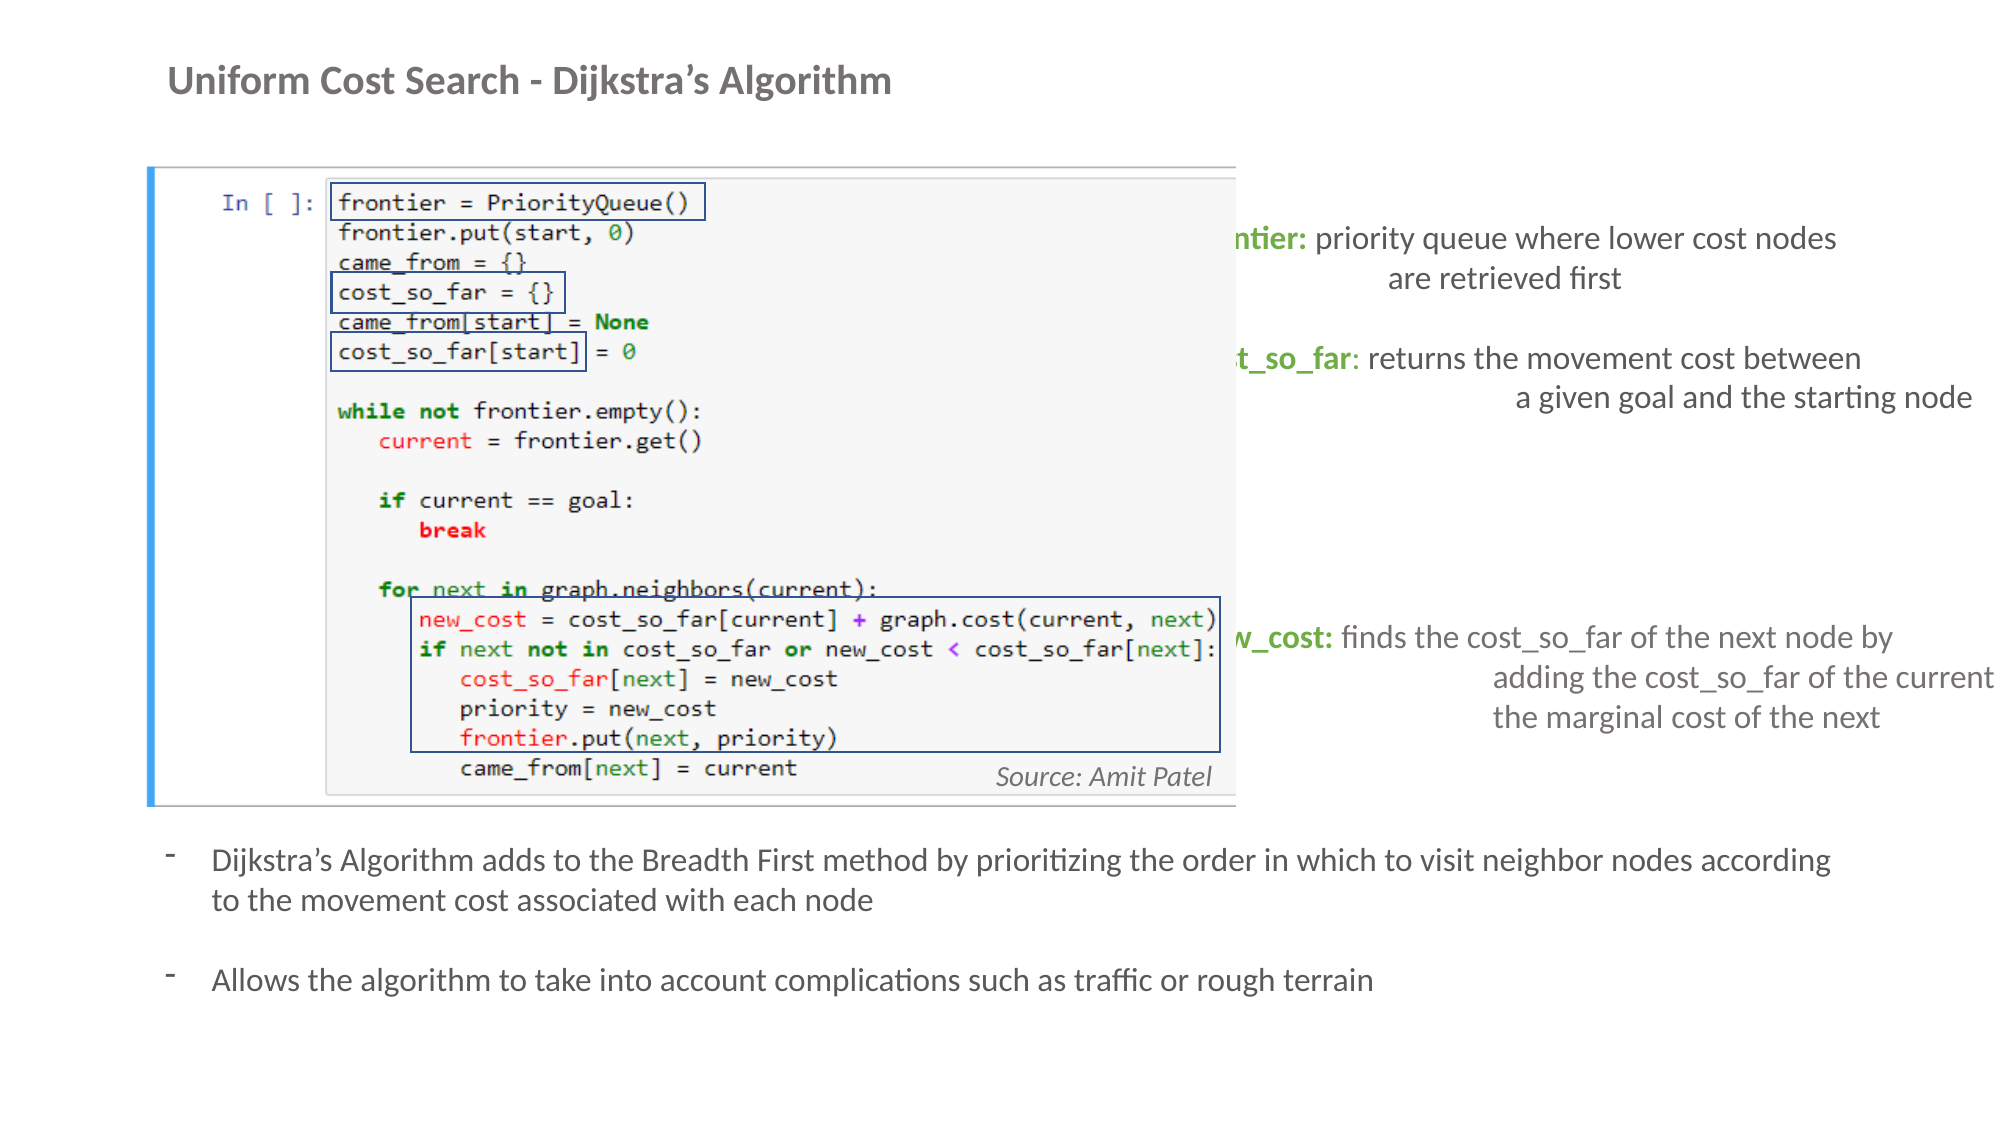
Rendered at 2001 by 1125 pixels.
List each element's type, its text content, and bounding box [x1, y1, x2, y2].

picture [141, 159, 1236, 807]
text_box frontier: priority queue where lower cost nodes are retrieved first cost_so_far: returns the movement cost between a given goal and the starting node new_cost: finds the cost_so_far of the next node by adding the cost_so_far of the current to the marginal cost of the next [1236, 168, 2000, 783]
text_box Uniform Cost Search - Dijkstra’s Algorithm [152, 45, 908, 110]
text_box Dijkstra’s Algorithm adds to the Breadth First method by prioritizing the order in which to visit neighbor nodes according to the movement cost associated with each node Allows the algorithm to take into account complications such as traffic or rough terrain [150, 830, 1850, 1006]
